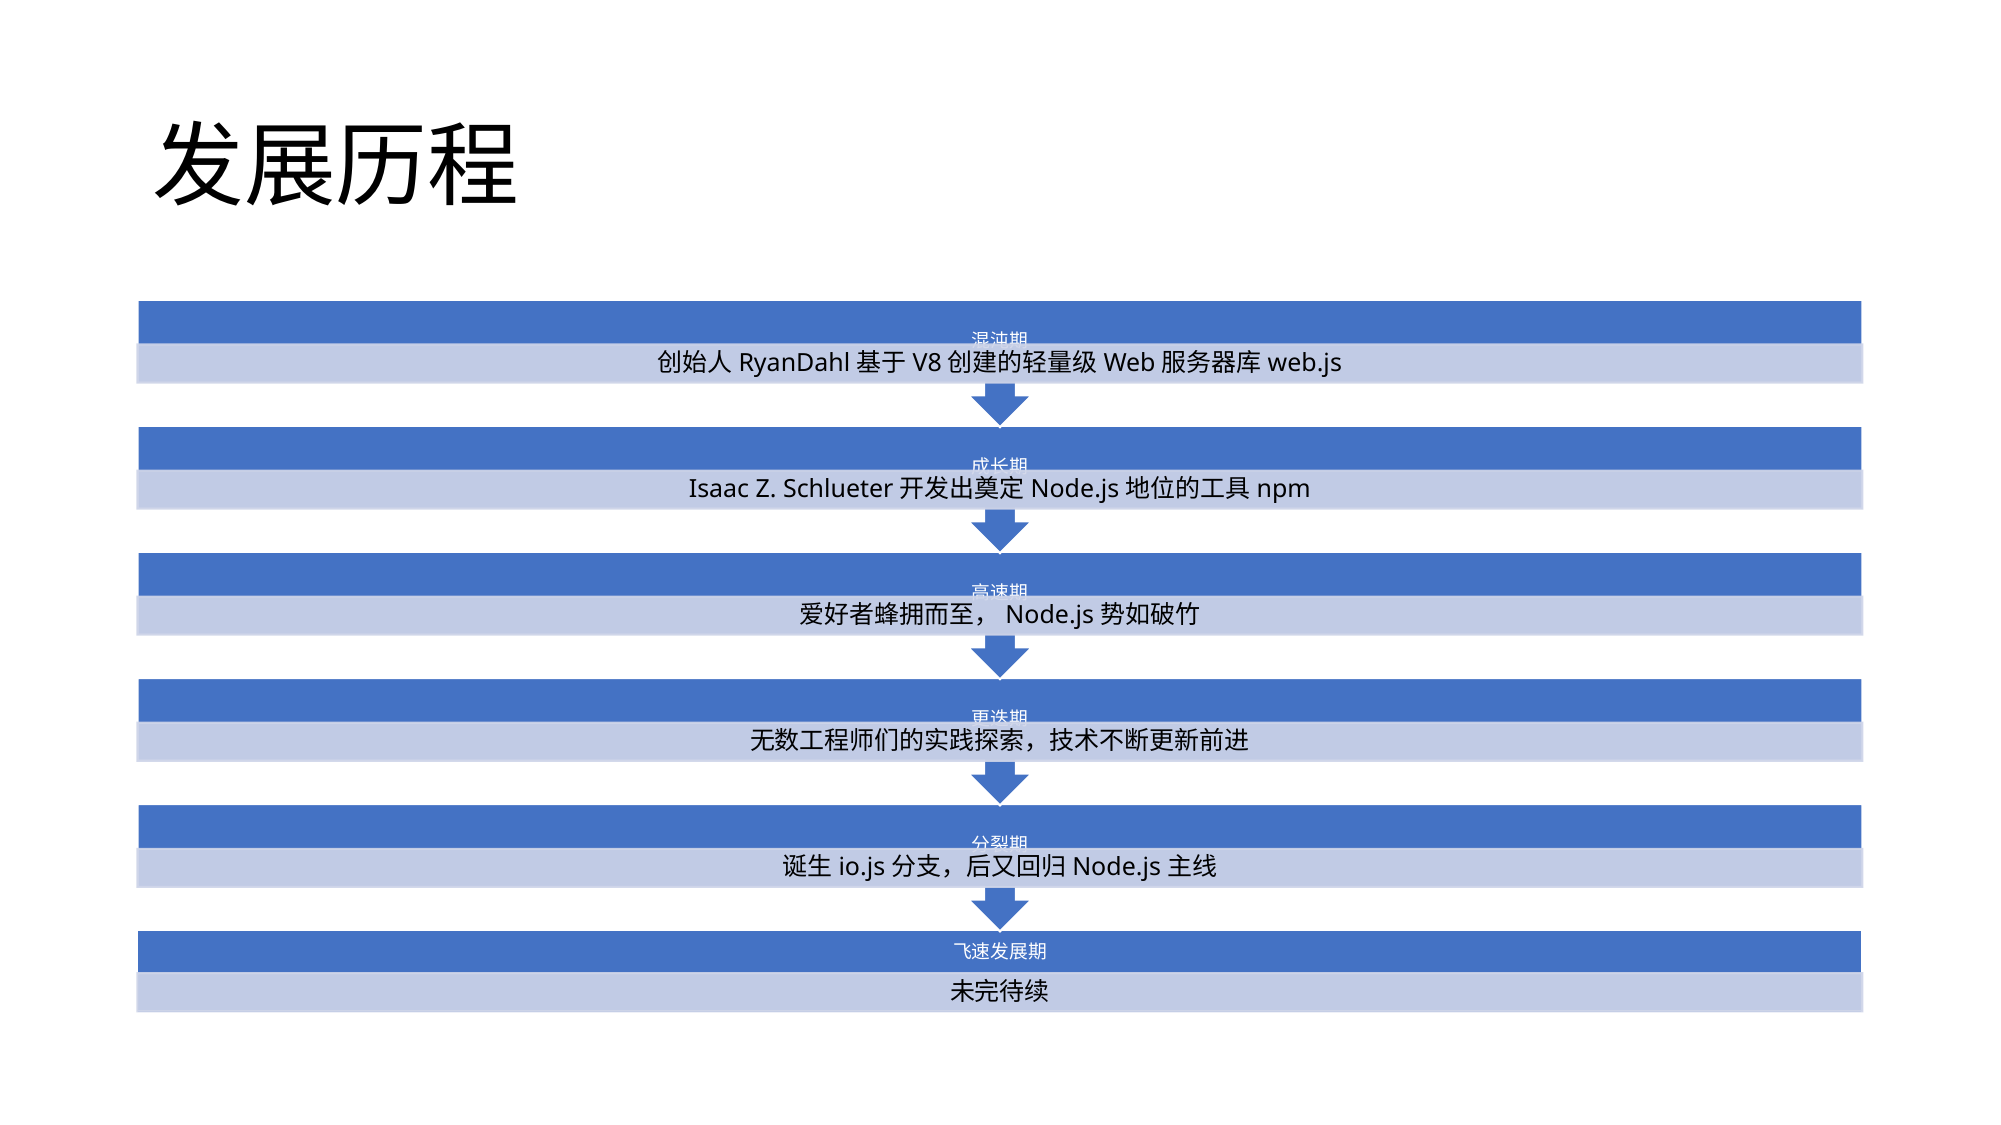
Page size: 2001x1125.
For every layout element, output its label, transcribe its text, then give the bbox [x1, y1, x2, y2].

title 发展历程 [137, 59, 1863, 278]
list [137, 299, 1863, 1014]
